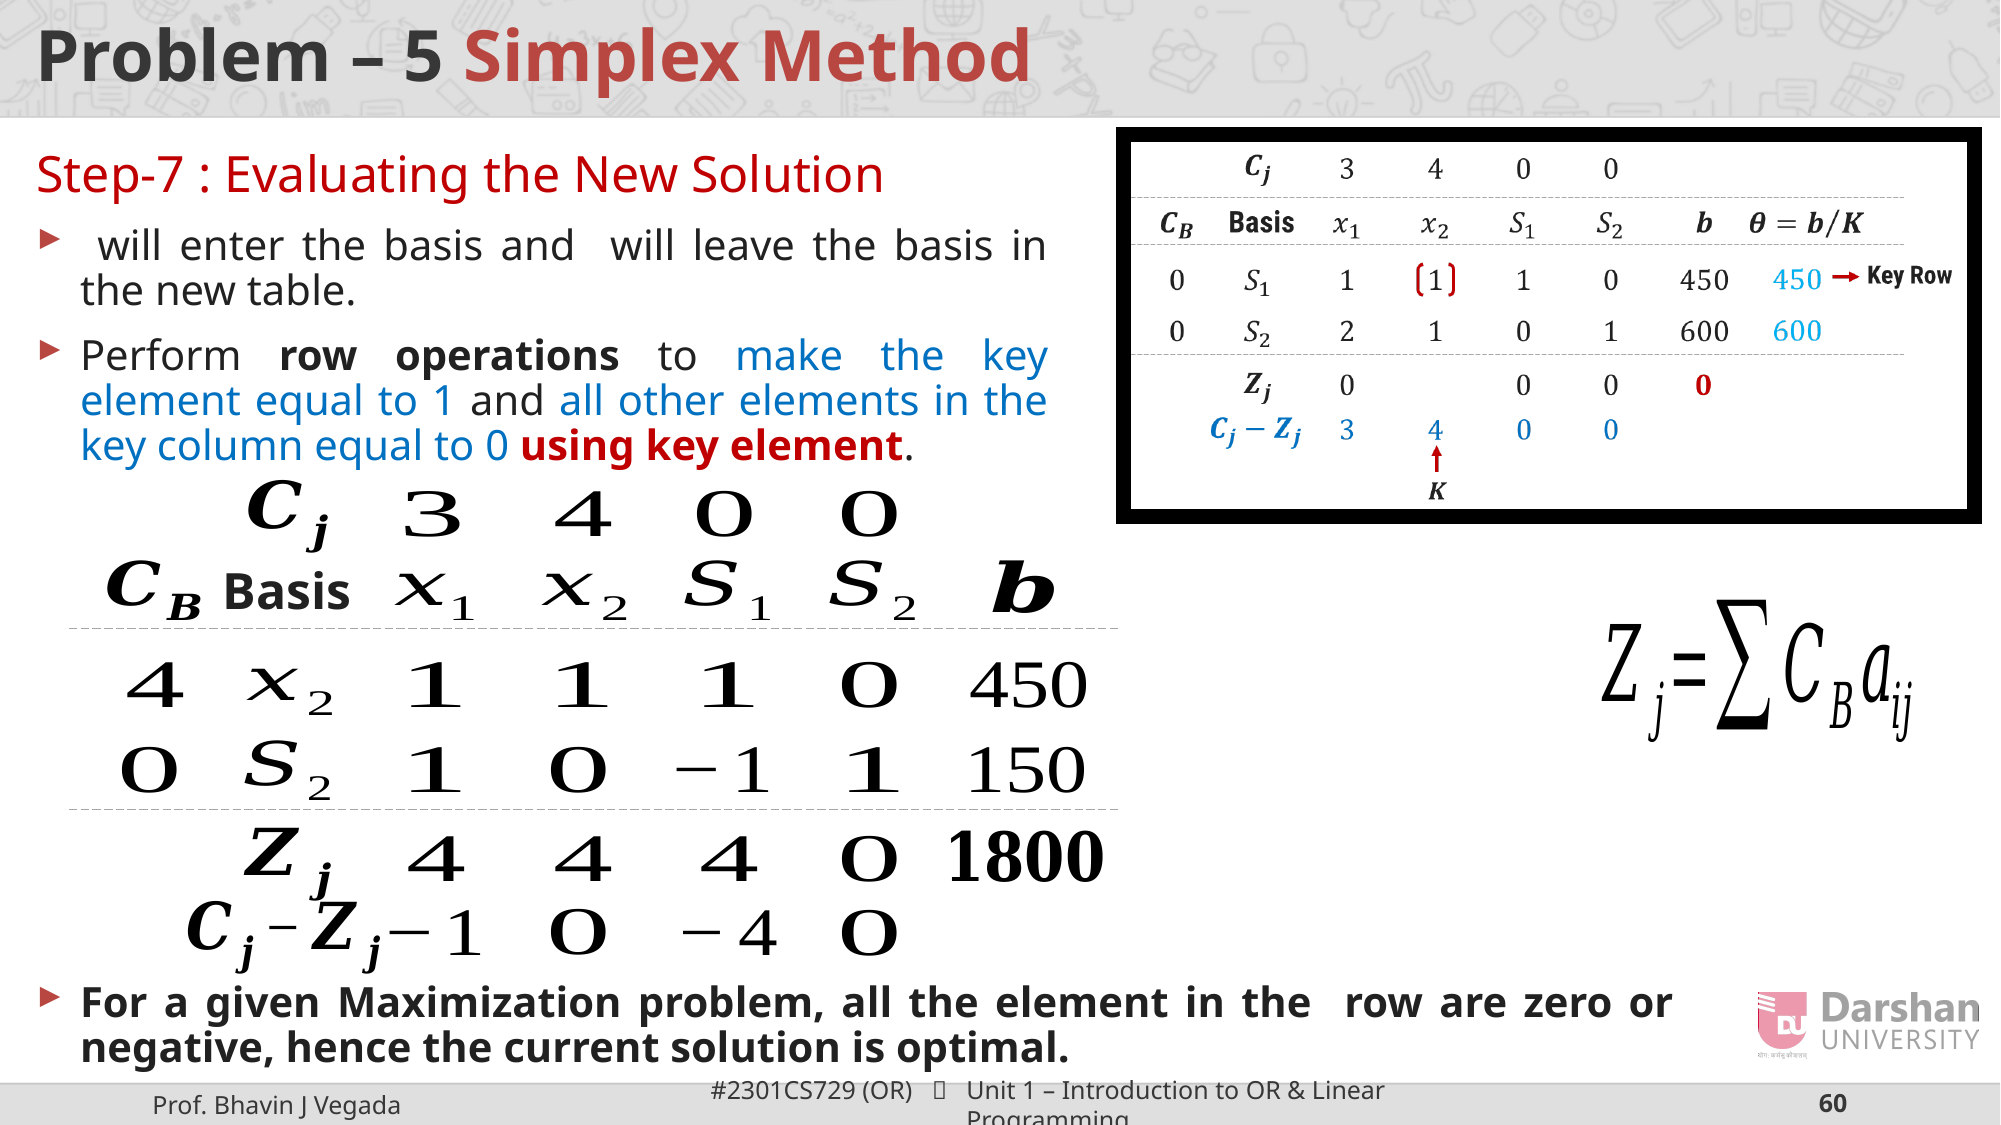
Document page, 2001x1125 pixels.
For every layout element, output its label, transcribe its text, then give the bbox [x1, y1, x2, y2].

title Problem – 5 Simplex Method [0, 0, 2000, 117]
text_box Basis [207, 552, 366, 628]
table_header Cutting alternatives [1758, 992, 1979, 1059]
picture [1130, 141, 1968, 510]
